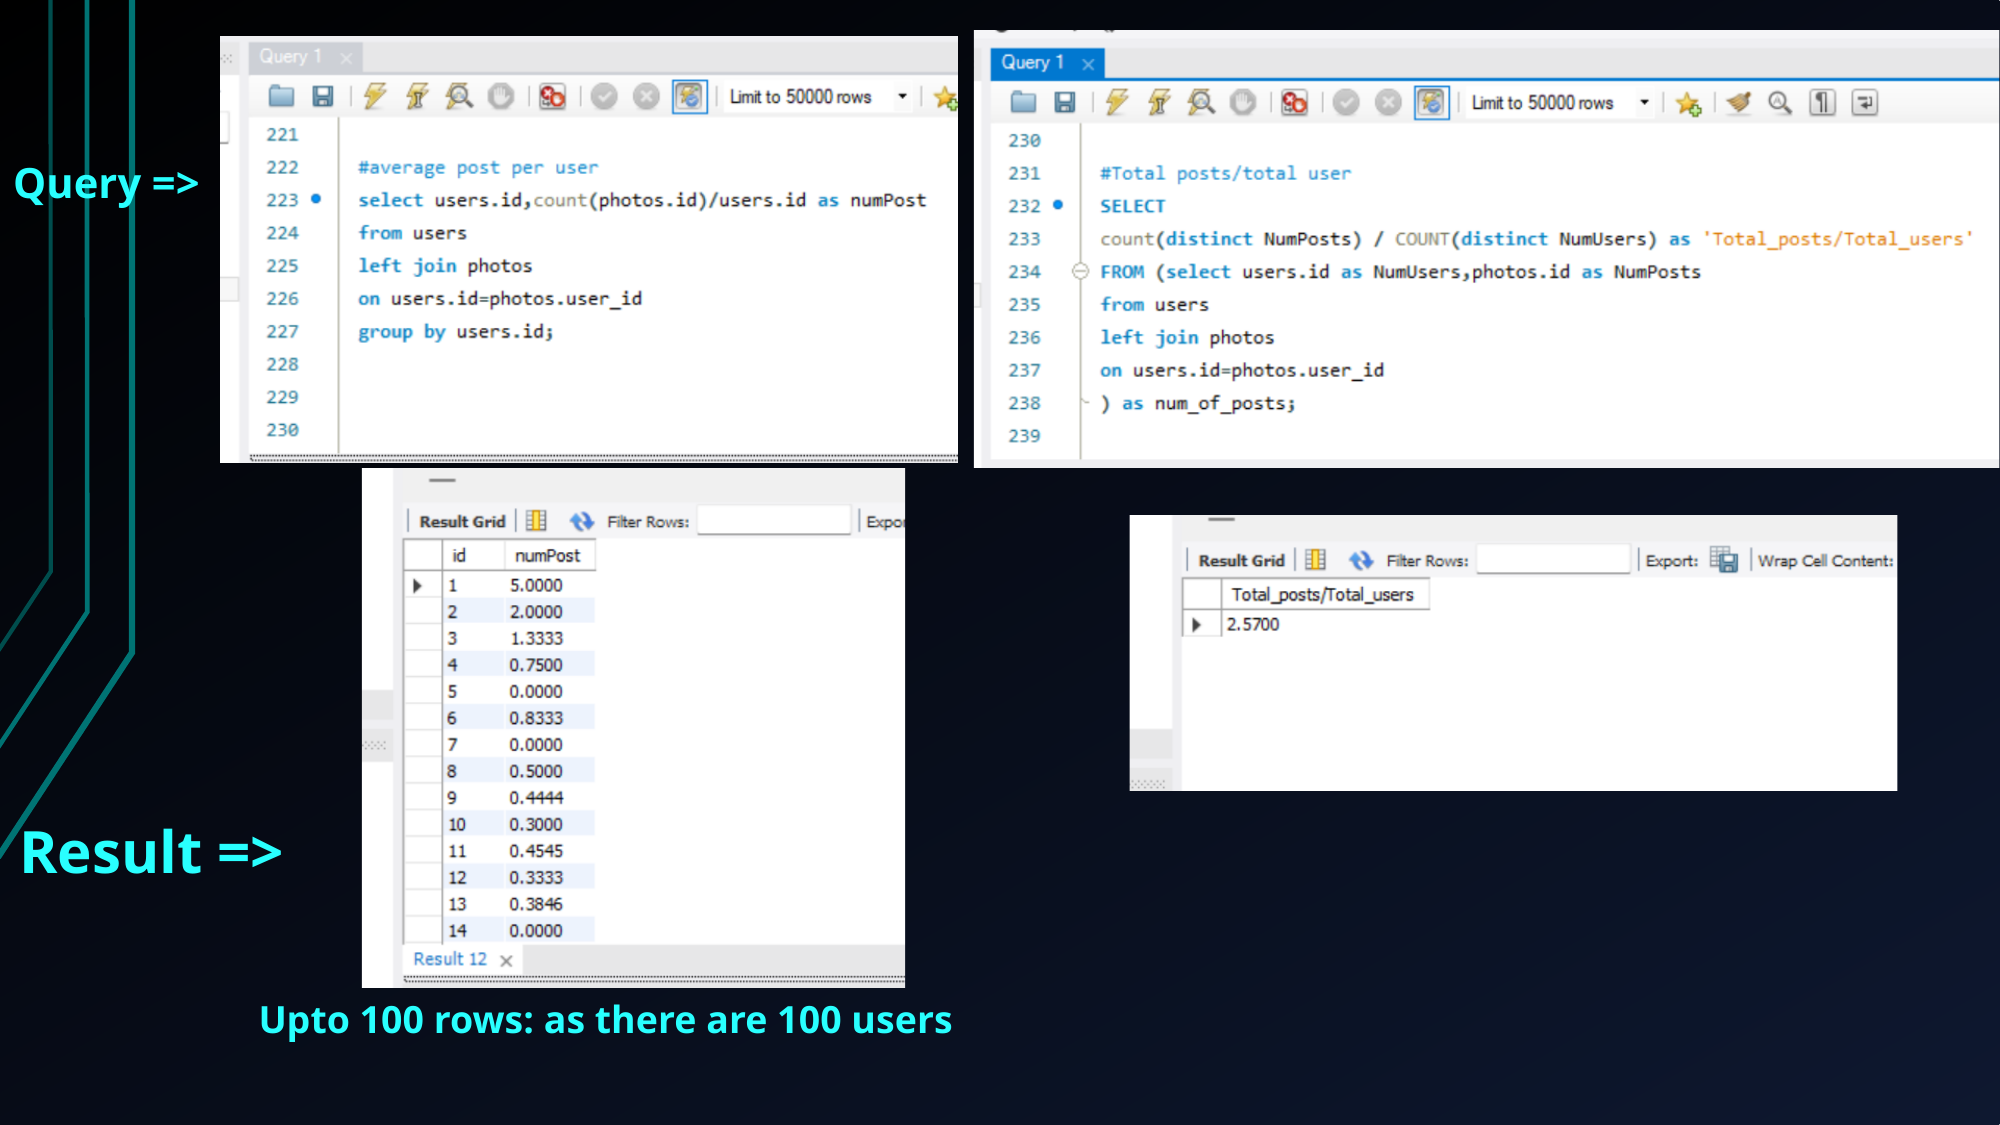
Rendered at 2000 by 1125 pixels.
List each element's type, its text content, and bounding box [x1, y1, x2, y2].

picture [973, 30, 2000, 469]
picture [1129, 514, 1898, 791]
text_box Upto 100 rows: as there are 100 users [243, 993, 1138, 1083]
text_box Result => [4, 816, 358, 970]
picture [219, 36, 959, 463]
picture [361, 467, 906, 988]
text_box Query => [0, 155, 217, 309]
